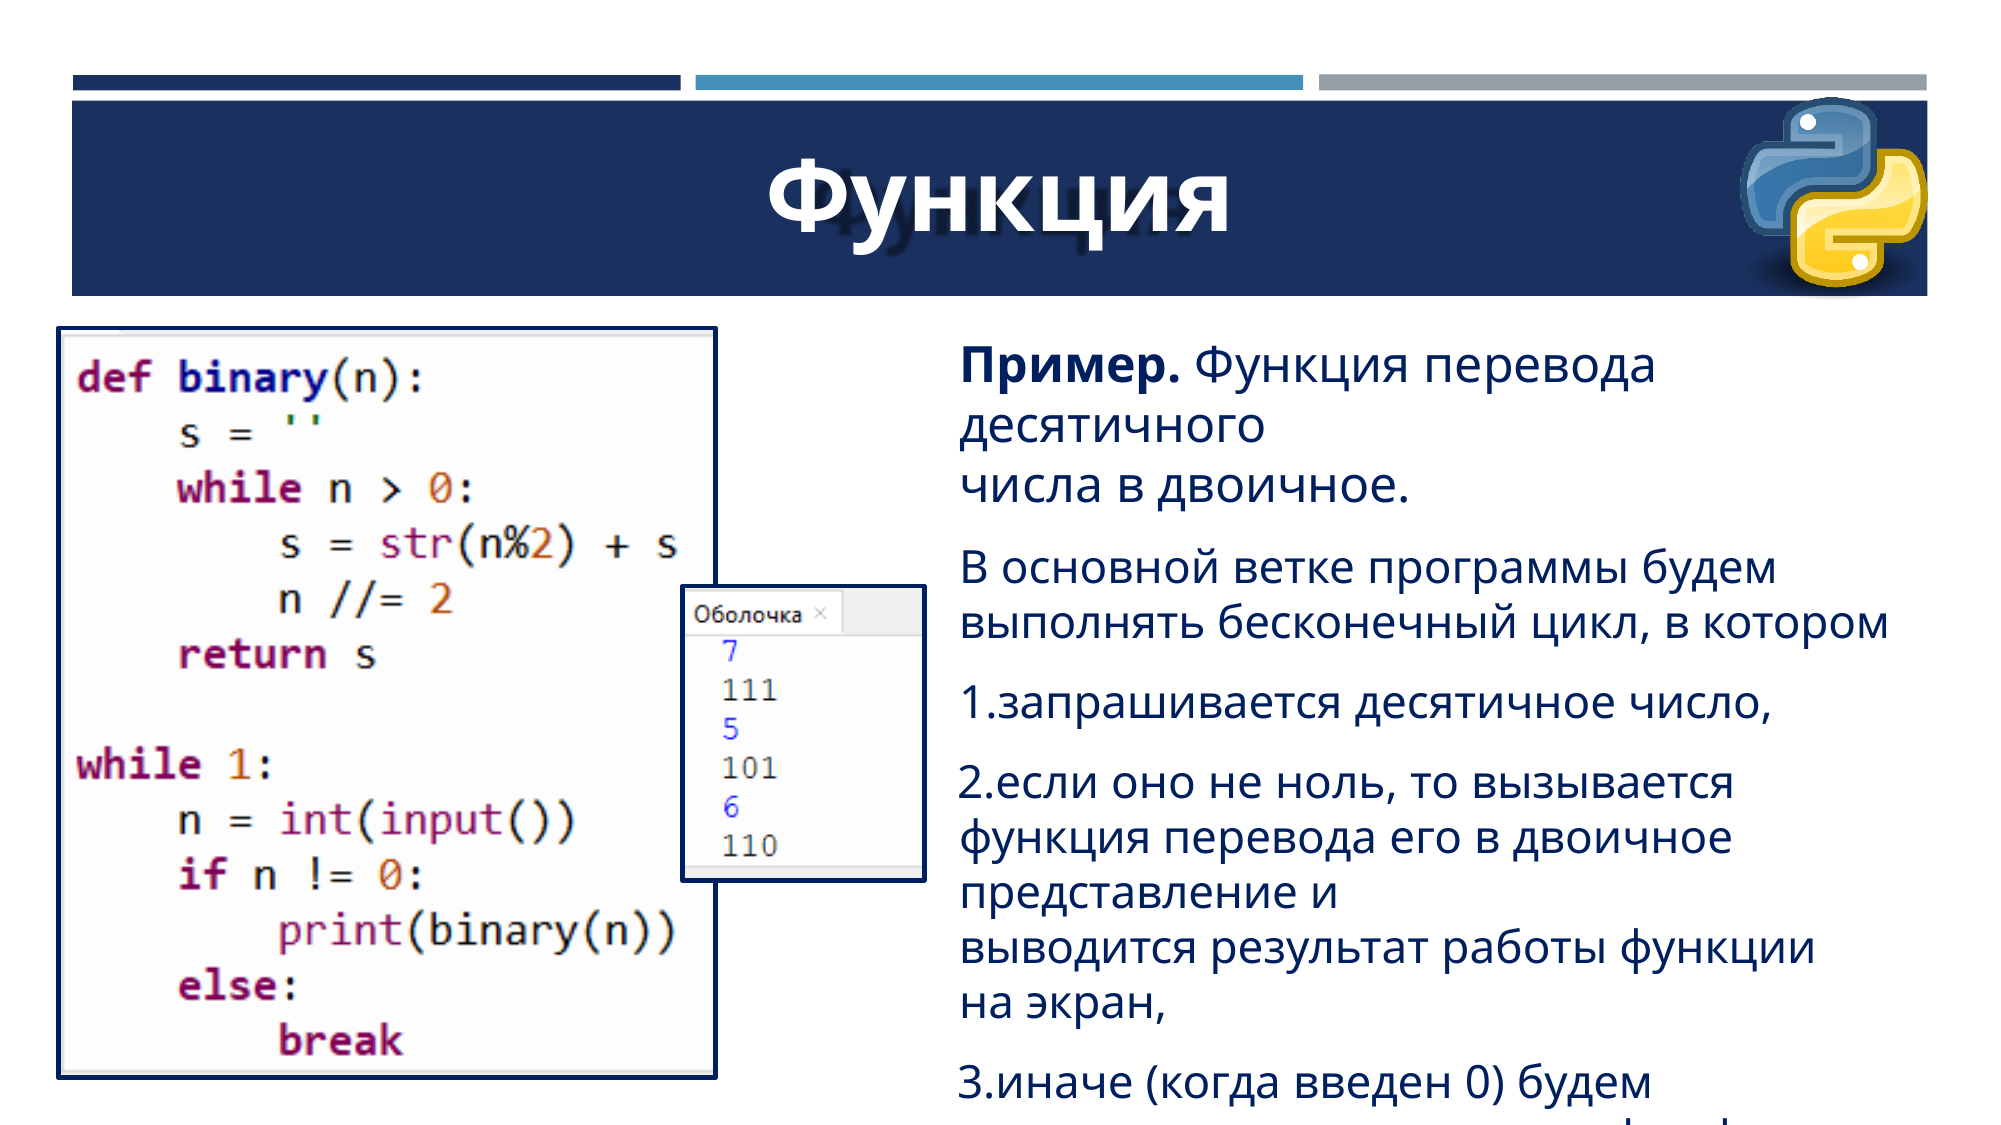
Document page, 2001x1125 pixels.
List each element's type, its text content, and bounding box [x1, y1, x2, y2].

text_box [55, 91, 1940, 1081]
text_box Пример. Функция перевода десятичного числа в двоичное. В основной ветке программы будем выполнять бесконечный цикл, в котором запрашивается десятичное число, если оно не ноль, то вызывается функция перевода его в двоичное представление и выводится результат работы функции на экран, иначе (когда введен 0) будем прерывать цикл оператором break. [957, 1090, 1916, 1125]
